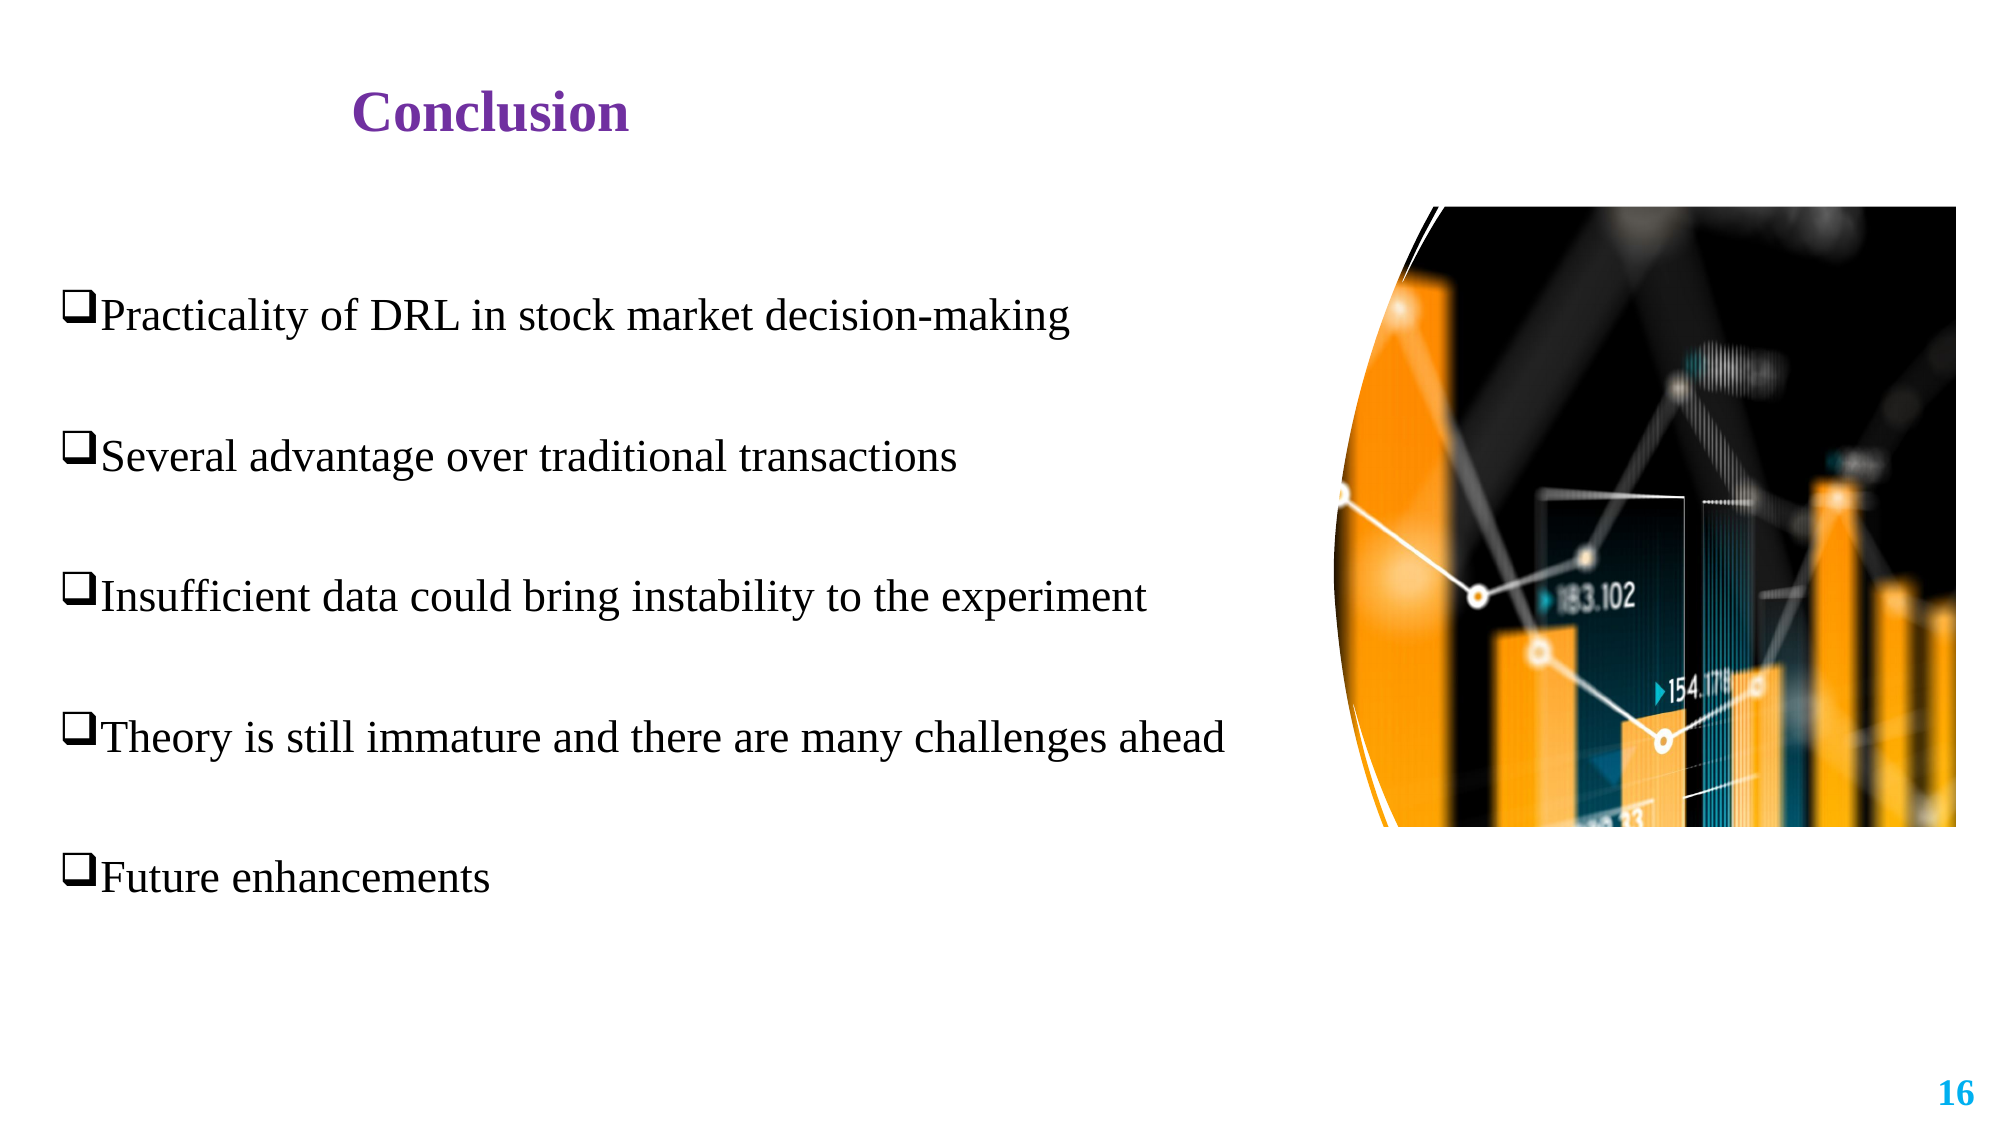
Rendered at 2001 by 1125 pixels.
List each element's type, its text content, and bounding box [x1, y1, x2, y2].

text_box Conclusion [336, 66, 690, 151]
picture [1333, 206, 1956, 827]
list Practicality of DRL in stock market decision-making Several advantage over traditional transactions Insufficient data could bring instability to the experiment Theory is still immature and there are many challenges ahead Future enhancements [44, 283, 1476, 978]
text_box 16 [1922, 1060, 1999, 1121]
